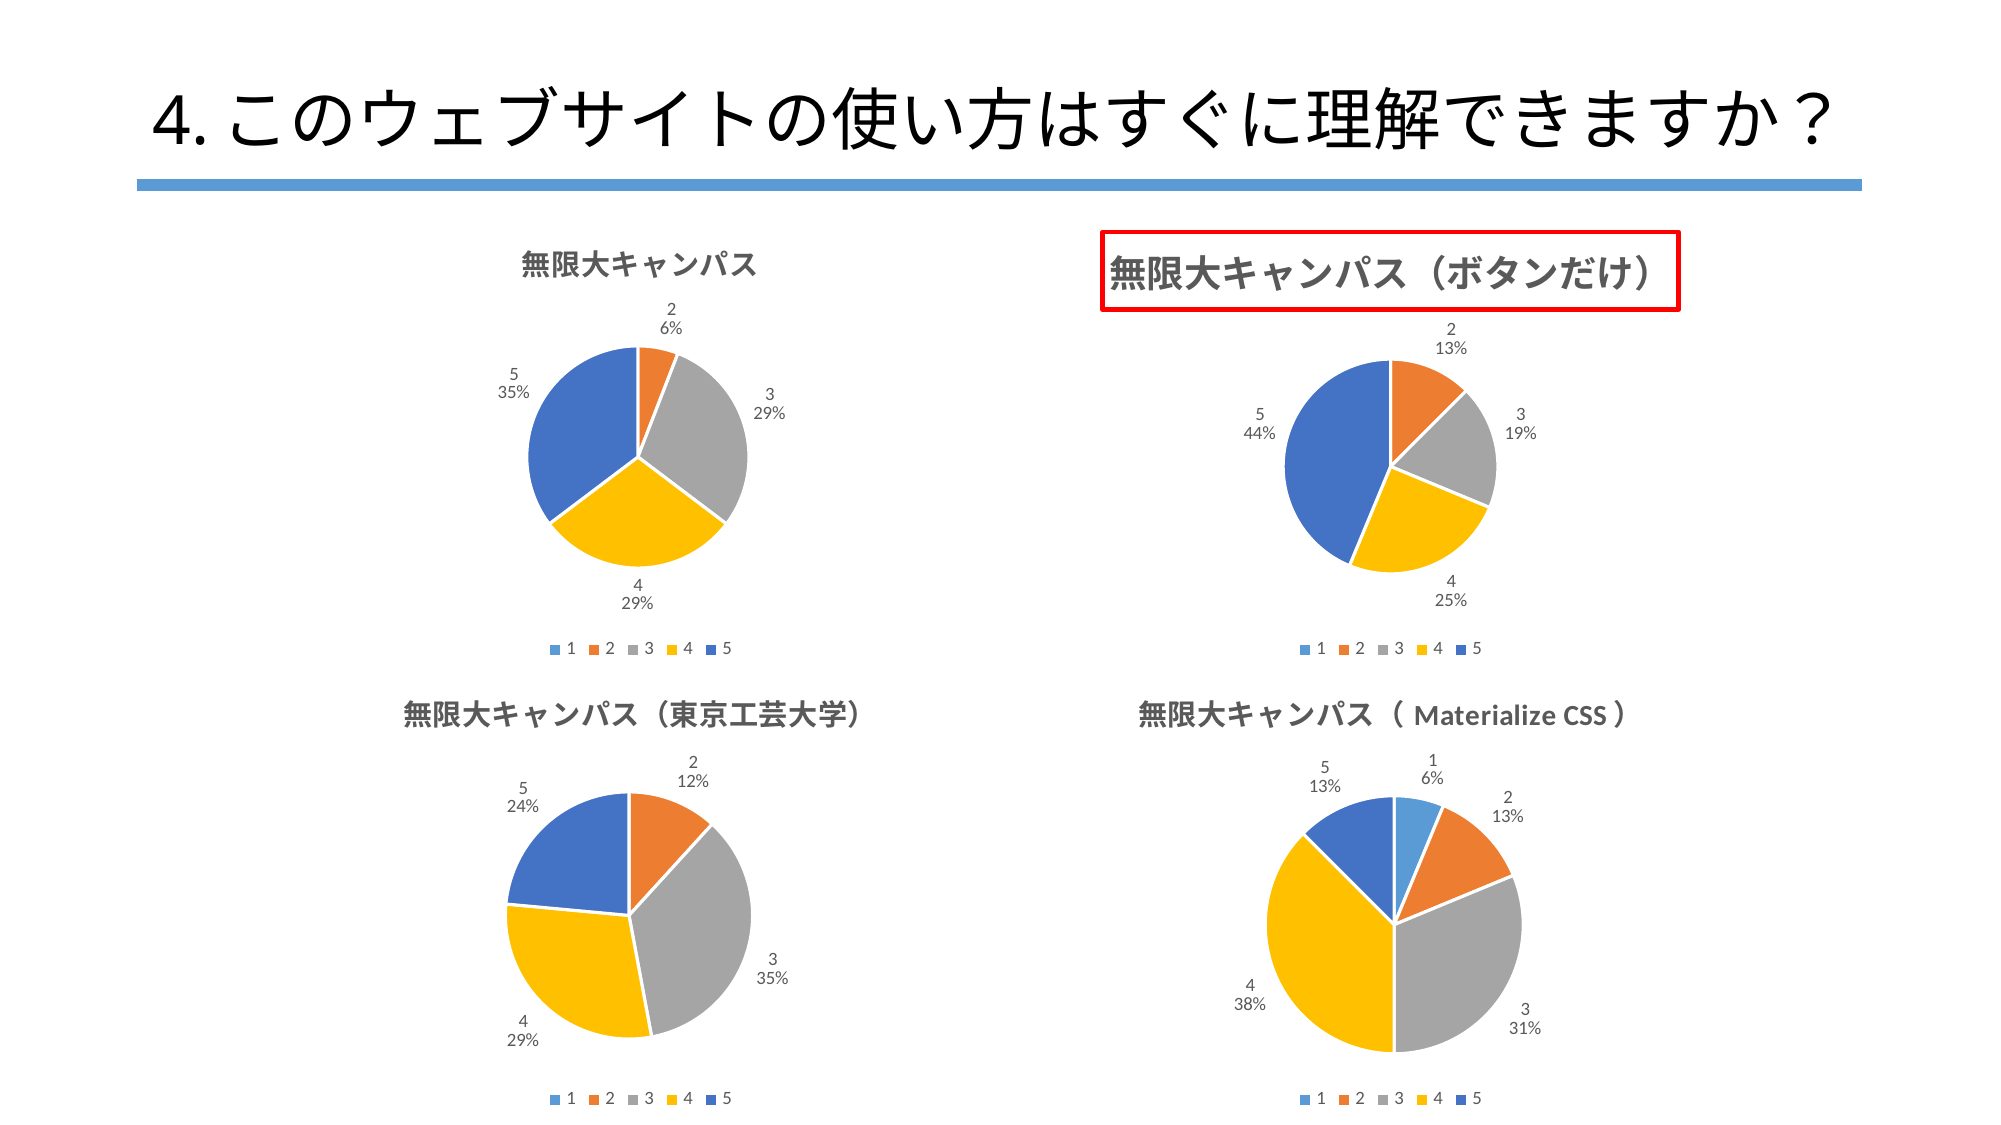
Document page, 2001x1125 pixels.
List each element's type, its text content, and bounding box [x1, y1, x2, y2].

chart [265, 215, 1766, 1116]
text_box 4.このウェブサイトの使い方はすぐに理解できますか？ [137, 59, 1863, 184]
